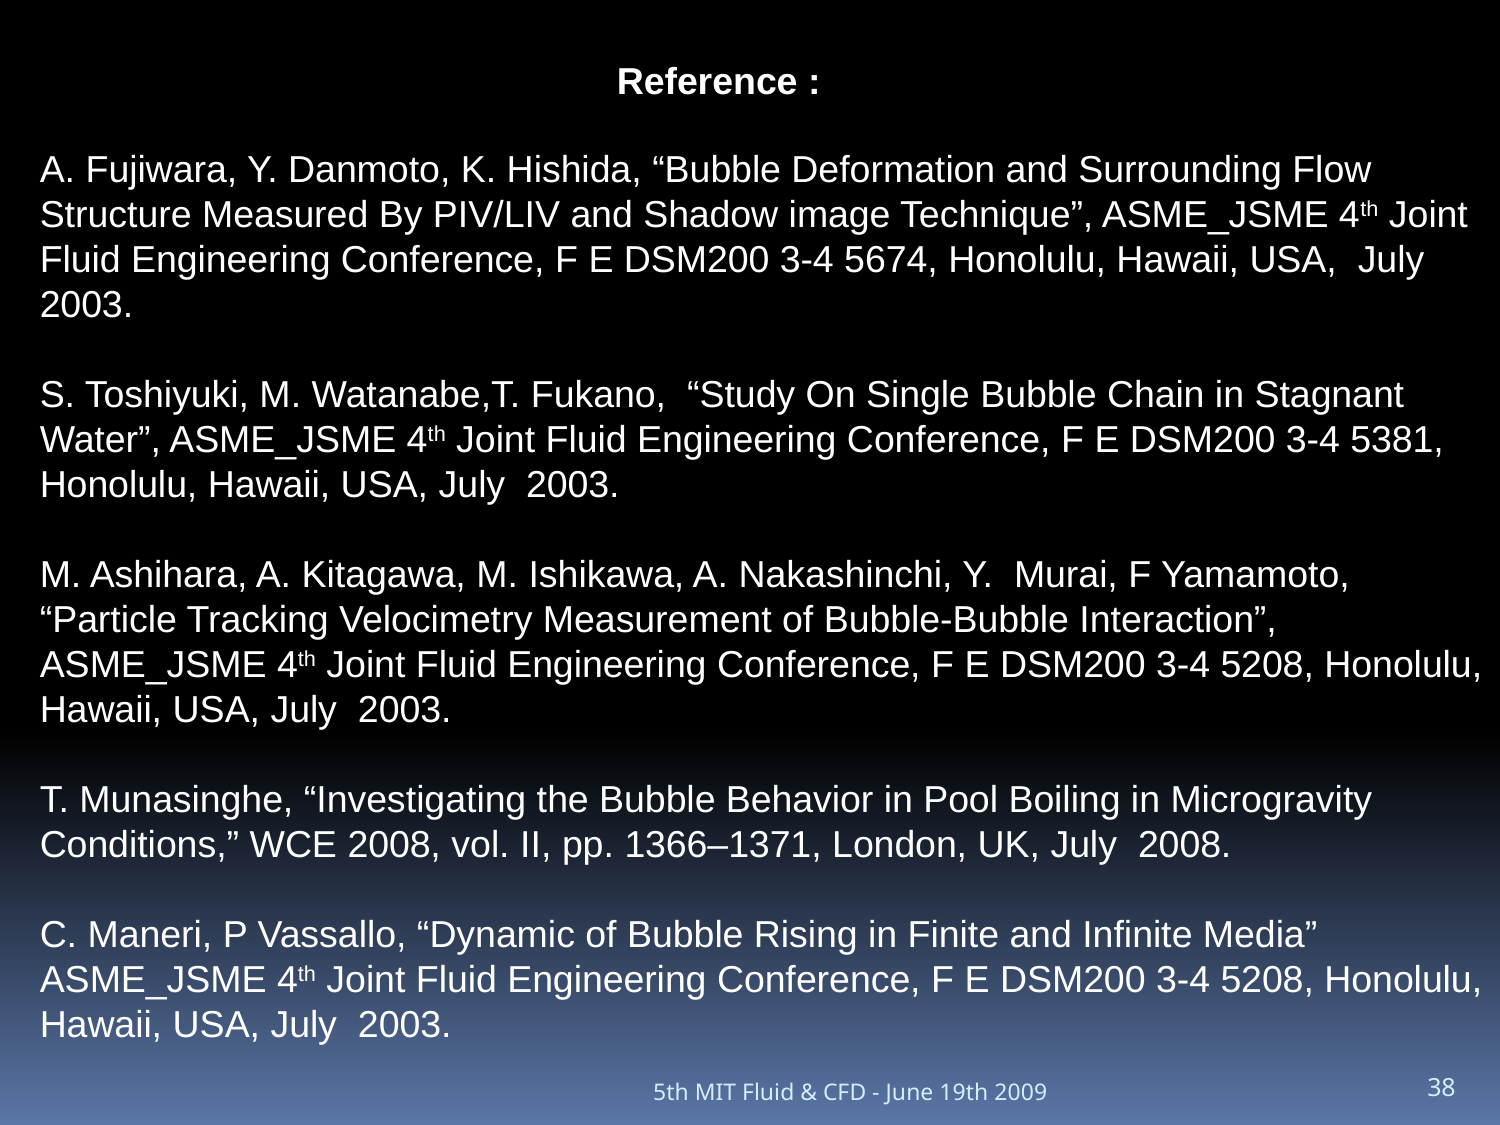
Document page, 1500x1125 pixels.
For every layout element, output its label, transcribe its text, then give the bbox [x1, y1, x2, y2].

slide_number 38 [1412, 1052, 1488, 1113]
footer 5th MIT Fluid & CFD - June 19th 2009 [150, 1052, 1063, 1113]
text_box A. Fujiwara, Y. Danmoto, K. Hishida, “Bubble Deformation and Surrounding Flow Structure Measured By PIV/LIV and Shadow image Technique”, ASME_JSME 4th Joint Fluid Engineering Conference, F E DSM200 3-4 5674, Honolulu, Hawaii, USA, July 2003. S. Toshiyuki, M. Watanabe,T. Fukano, “Study On Single Bubble Chain in Stagnant Water”, ASME_JSME 4th Joint Fluid Engineering Conference, F E DSM200 3-4 5381, Honolulu, Hawaii, USA, July 2003. M. Ashihara, A. Kitagawa, M. Ishikawa, A. Nakashinchi, Y. Murai, F Yamamoto, “Particle Tracking Velocimetry Measurement of Bubble-Bubble Interaction”, ASME_JSME 4th Joint Fluid Engineering Conference, F E DSM200 3-4 5208, Honolulu, Hawaii, USA, July 2003. T. Munasinghe, “Investigating the Bubble Behavior in Pool Boiling in Microgravity Conditions,” WCE 2008, vol. II, pp. 1366–1371, London, UK, July 2008. C. Maneri, P Vassallo, “Dynamic of Bubble Rising in Finite and Infinite Media” ASME_JSME 4th Joint Fluid Engineering Conference, F E DSM200 3-4 5208, Honolulu, Hawaii, USA, July 2003. [24, 137, 1500, 1125]
text_box Reference : [449, 49, 988, 110]
